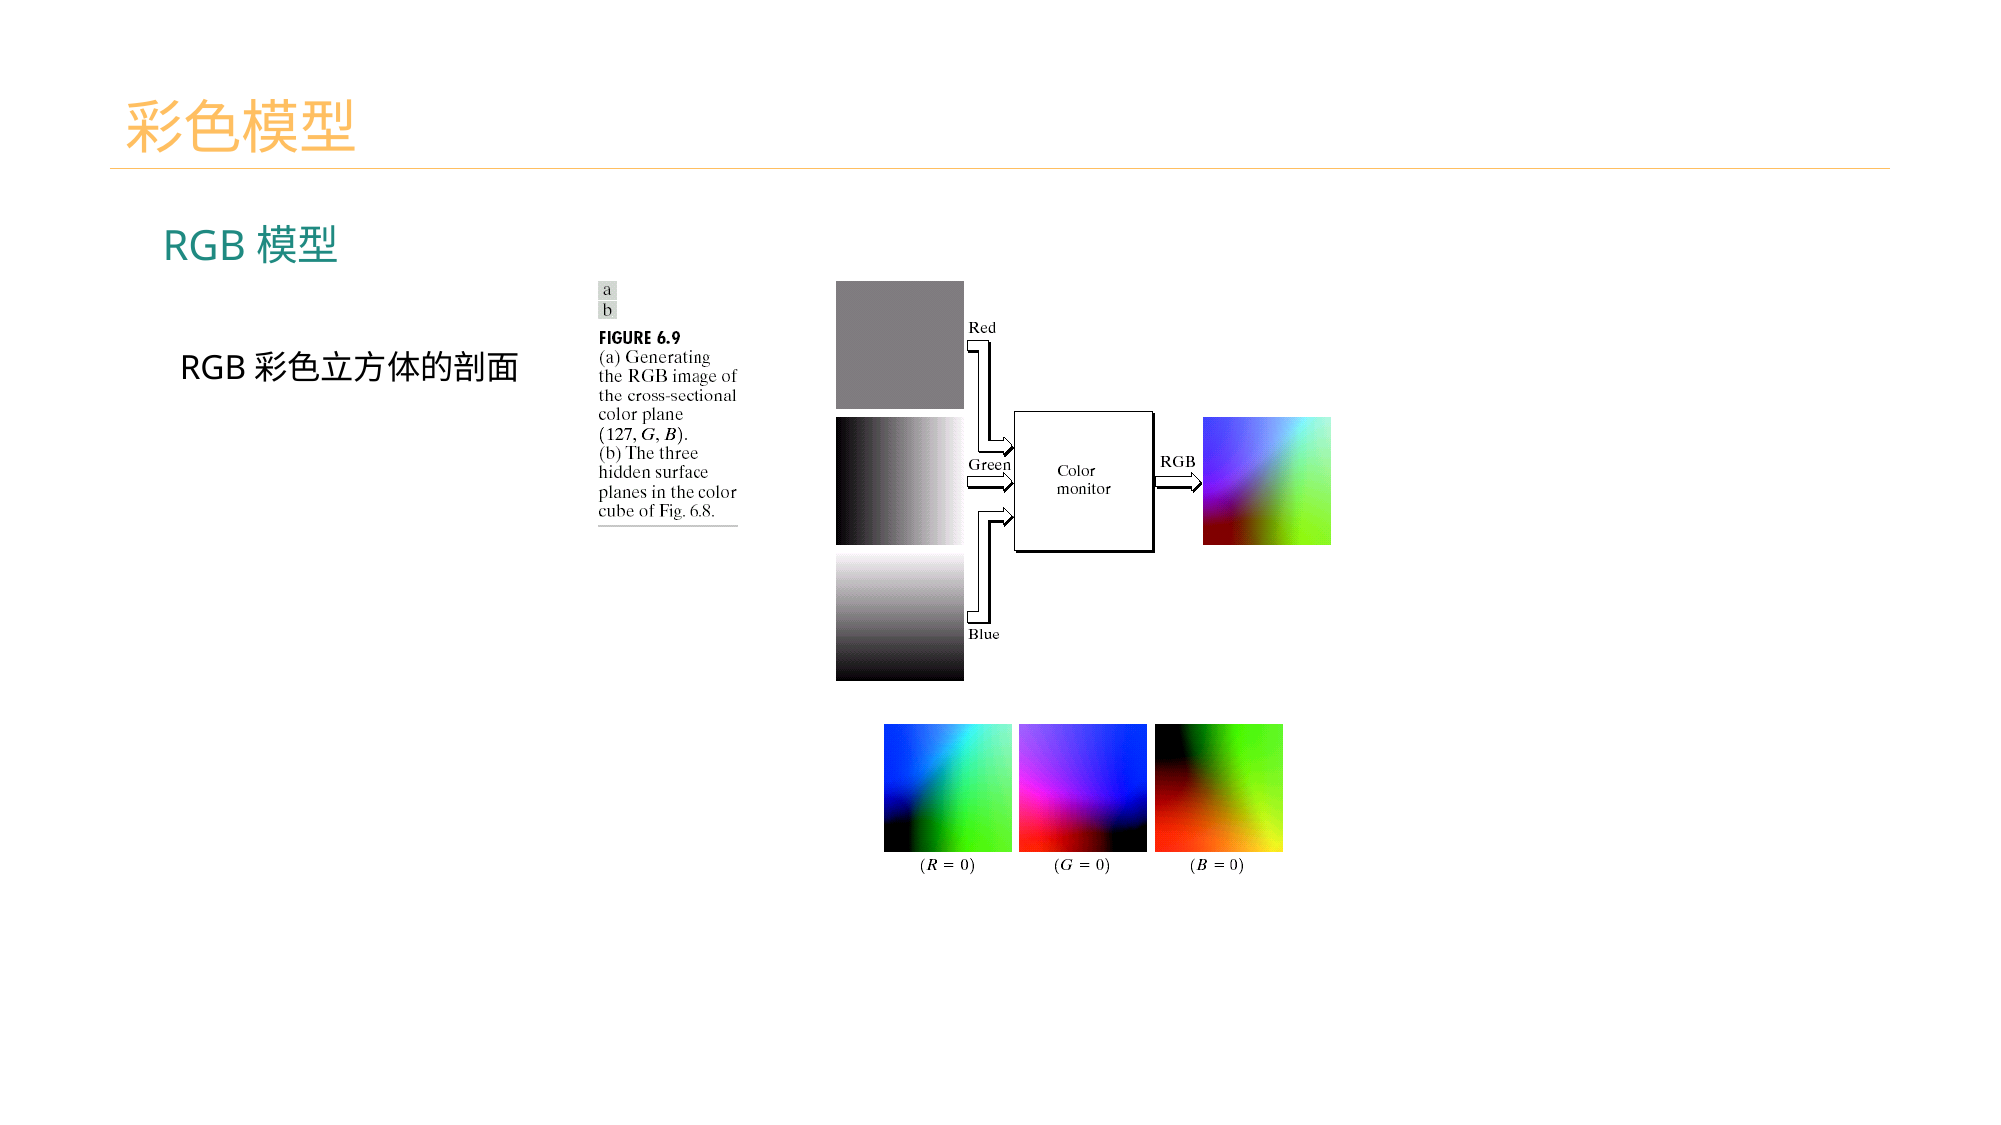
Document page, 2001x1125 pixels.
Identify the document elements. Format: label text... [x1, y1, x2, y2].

text_box RGB彩色立方体的剖面 [129, 319, 536, 394]
text_box RGB模型 [121, 211, 355, 277]
picture [592, 276, 1337, 877]
title 彩色模型 [109, 0, 1890, 169]
